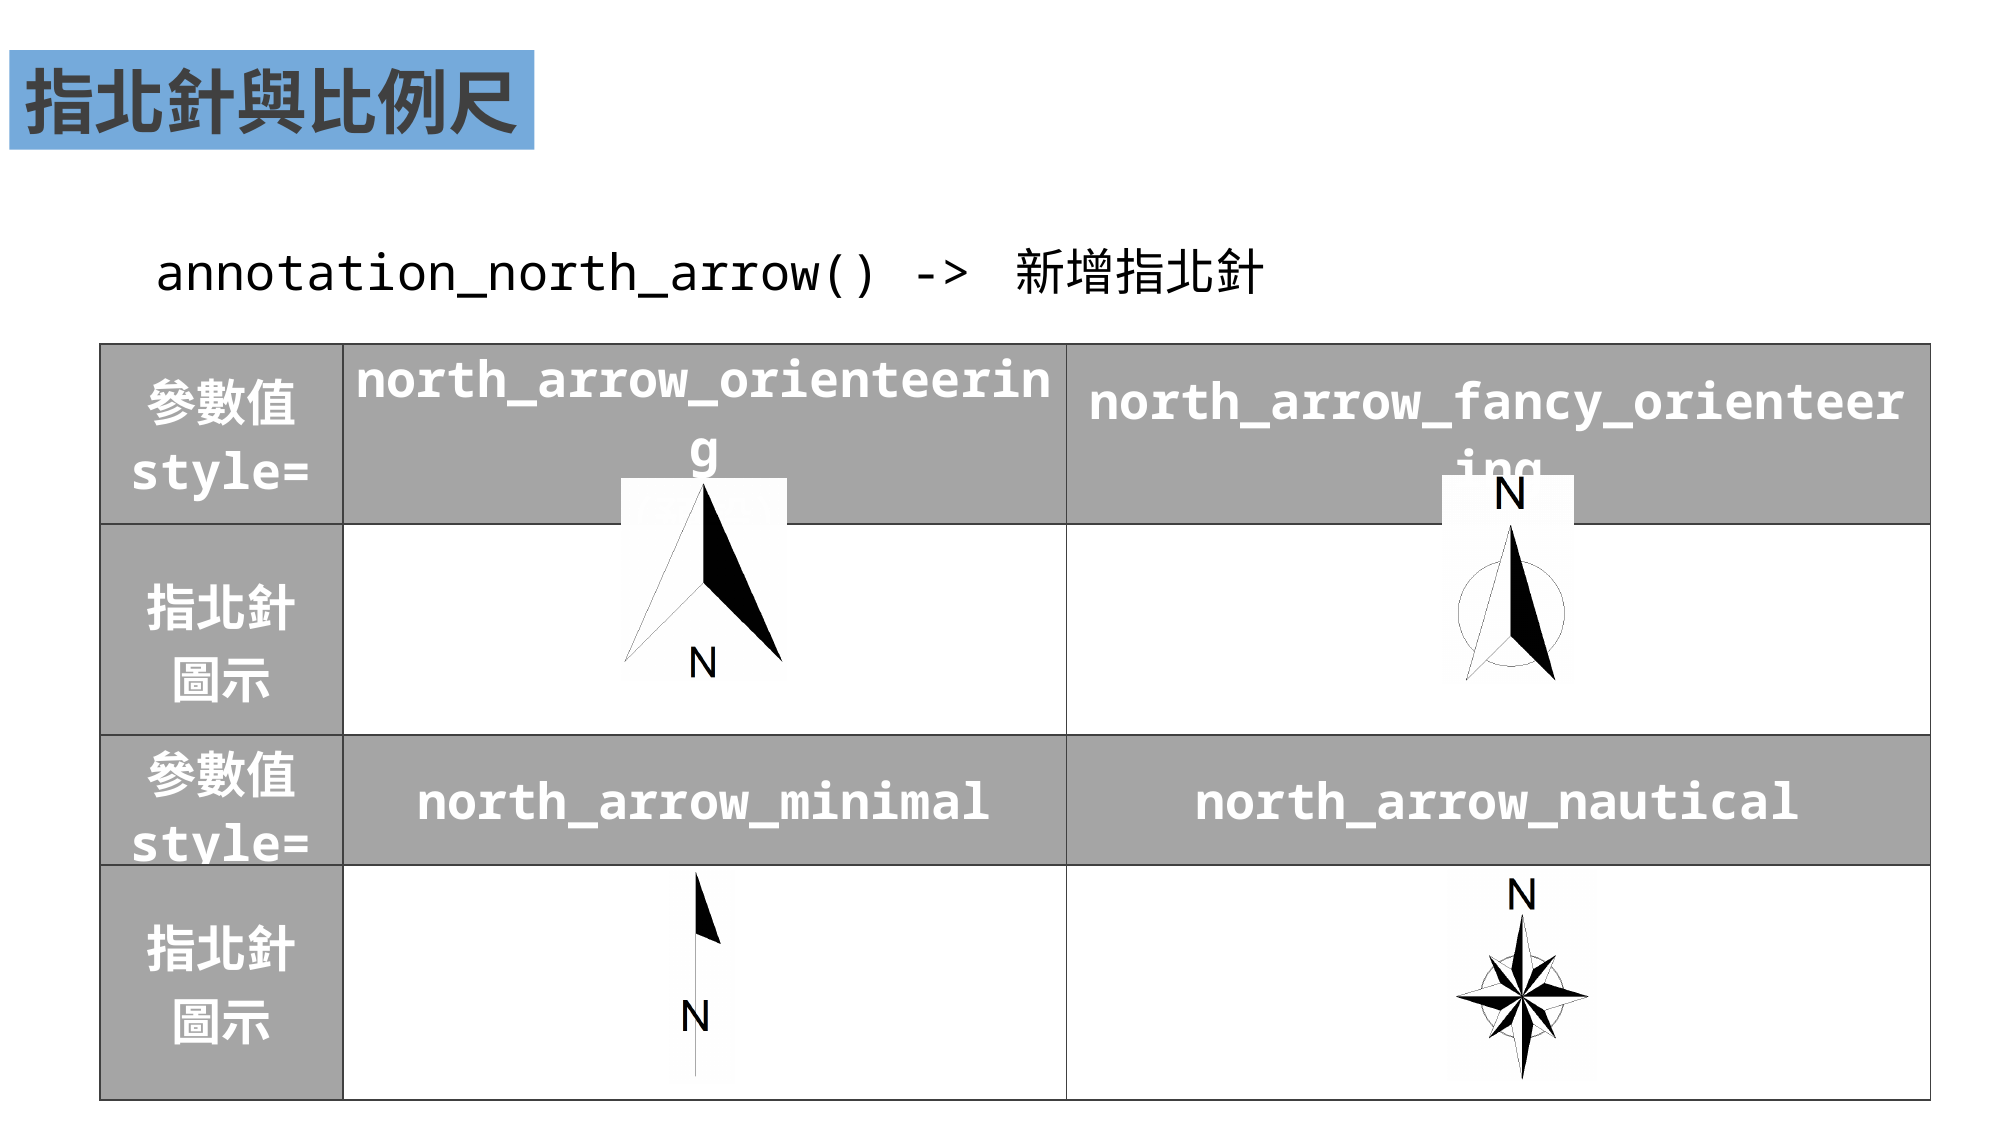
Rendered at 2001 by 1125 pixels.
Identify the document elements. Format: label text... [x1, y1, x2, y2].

table_header north_arrow_minimal [344, 736, 1066, 864]
table_header 參數值 style= [101, 736, 342, 864]
table_cell [344, 866, 1066, 1099]
picture [1442, 475, 1574, 684]
text_box 指北針與比例尺 [9, 50, 535, 150]
table_cell 指北針 圖示 [101, 866, 342, 1099]
table_header north_arrow_nautical [1067, 736, 1930, 864]
table_header 參數值 style= [101, 345, 342, 523]
table_cell [1067, 525, 1930, 734]
table_header north_arrow_fancy_orienteering [1067, 345, 1930, 523]
picture [669, 870, 735, 1084]
text_box annotation_north_arrow() -> 新增指北針 [140, 233, 1736, 309]
slide_number 74 [1495, 1042, 1946, 1103]
picture [1447, 869, 1597, 1081]
picture [621, 478, 787, 681]
table_cell [1067, 866, 1930, 1099]
table_cell [344, 525, 1066, 734]
table_header north_arrow_orienteering （預設） [344, 345, 1066, 523]
table_cell 指北針 圖示 [101, 525, 342, 734]
